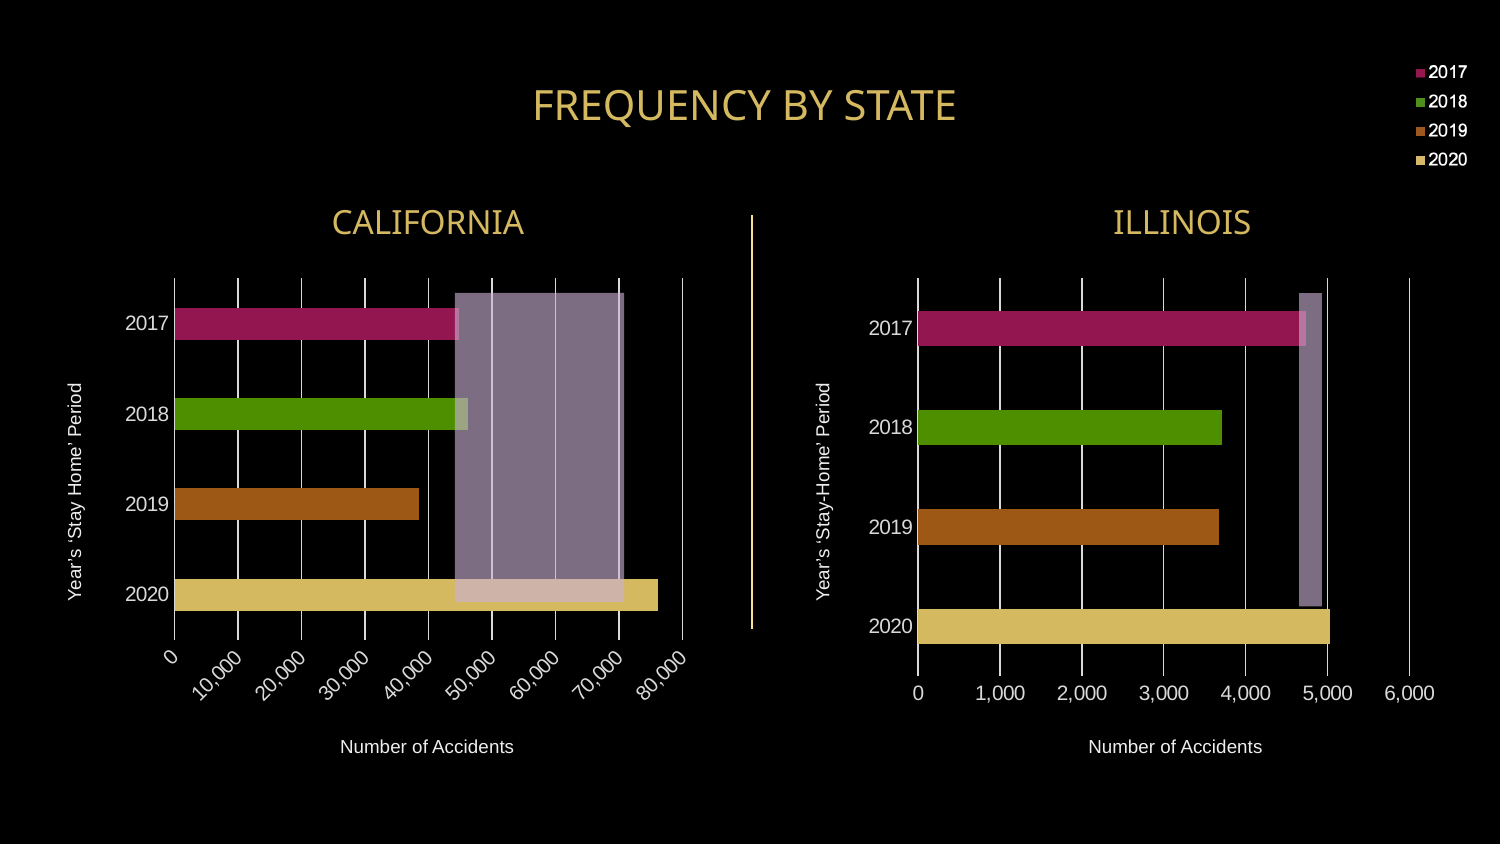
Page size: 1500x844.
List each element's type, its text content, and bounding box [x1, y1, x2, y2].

picture [1405, 53, 1479, 182]
text_box Year’s ‘Stay Home’ Period [54, 256, 93, 728]
text_box Year’s ‘Stay-Home’ Period [803, 256, 841, 728]
text_box FREQUENCY BY STATE [125, 60, 1364, 144]
title ILLINOIS [959, 173, 1406, 257]
text_box Number of Accidents [123, 727, 731, 765]
title CALIFORNIA [230, 173, 627, 257]
chart [112, 269, 703, 715]
chart [856, 269, 1447, 715]
text_box Number of Accidents [871, 727, 1479, 765]
